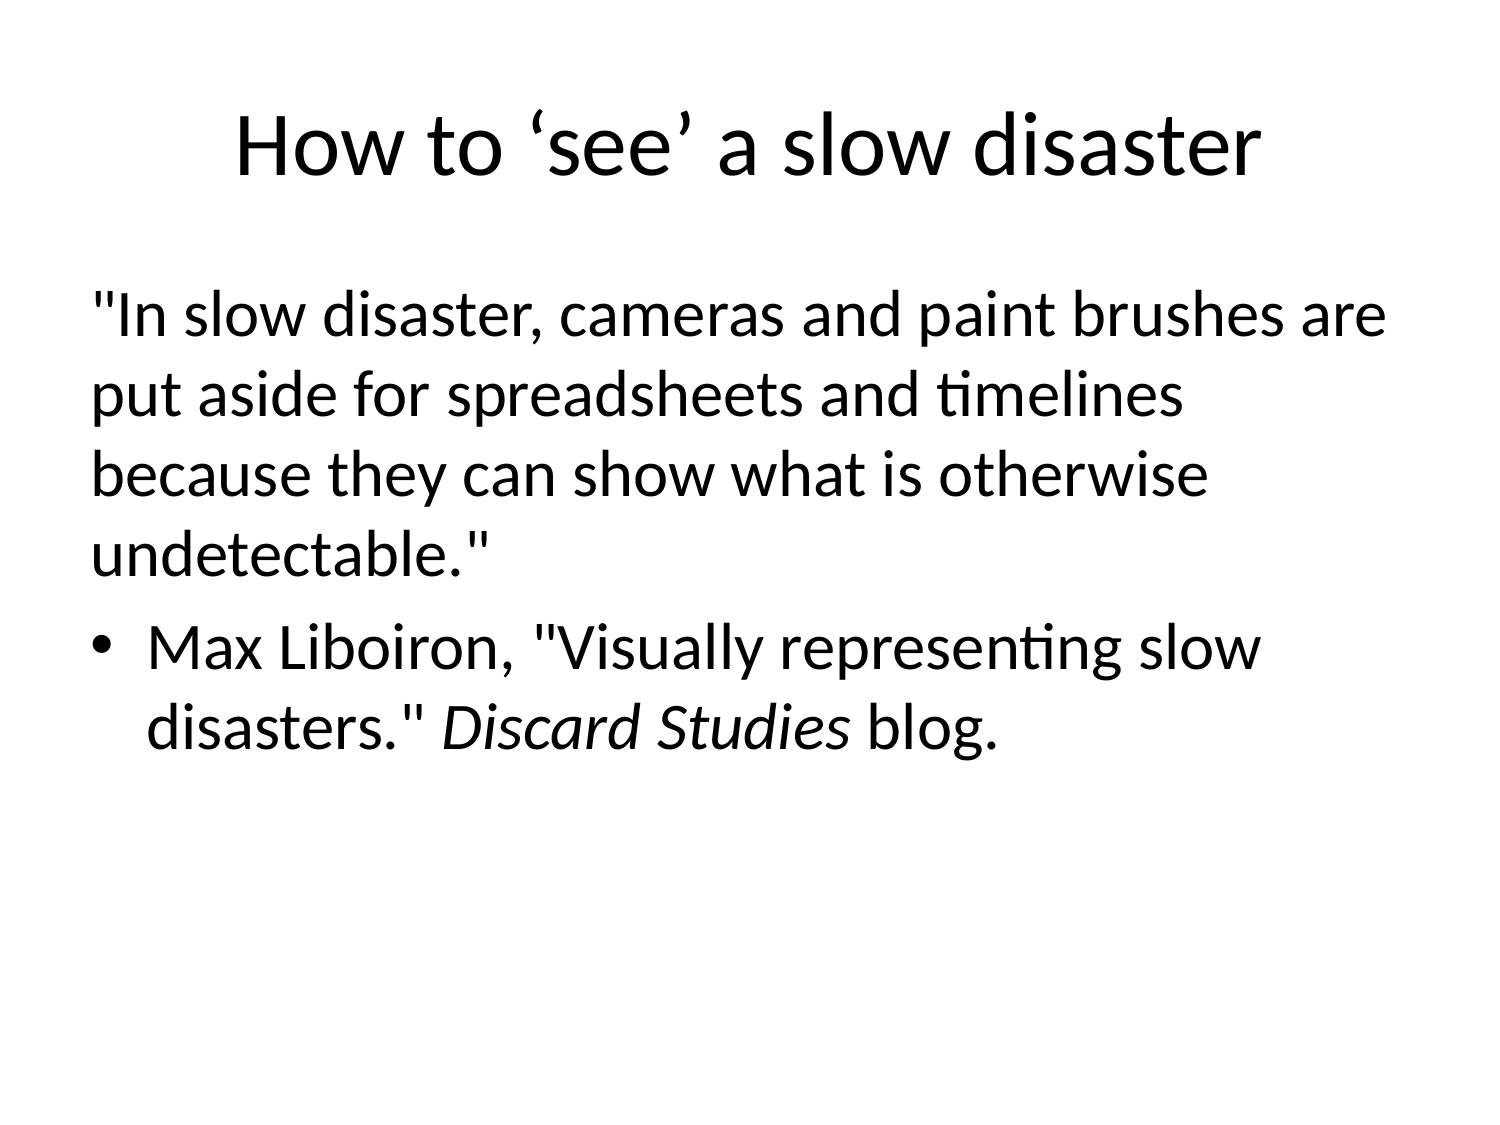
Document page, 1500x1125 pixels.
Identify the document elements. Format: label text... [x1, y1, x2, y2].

list "In slow disaster, cameras and paint brushes are put aside for spreadsheets and timelines because they can show what is otherwise undetectable." Max Liboiron, "Visually representing slow disasters." Discard Studies blog. [75, 262, 1425, 1005]
title How to ‘see’ a slow disaster [75, 45, 1425, 233]
